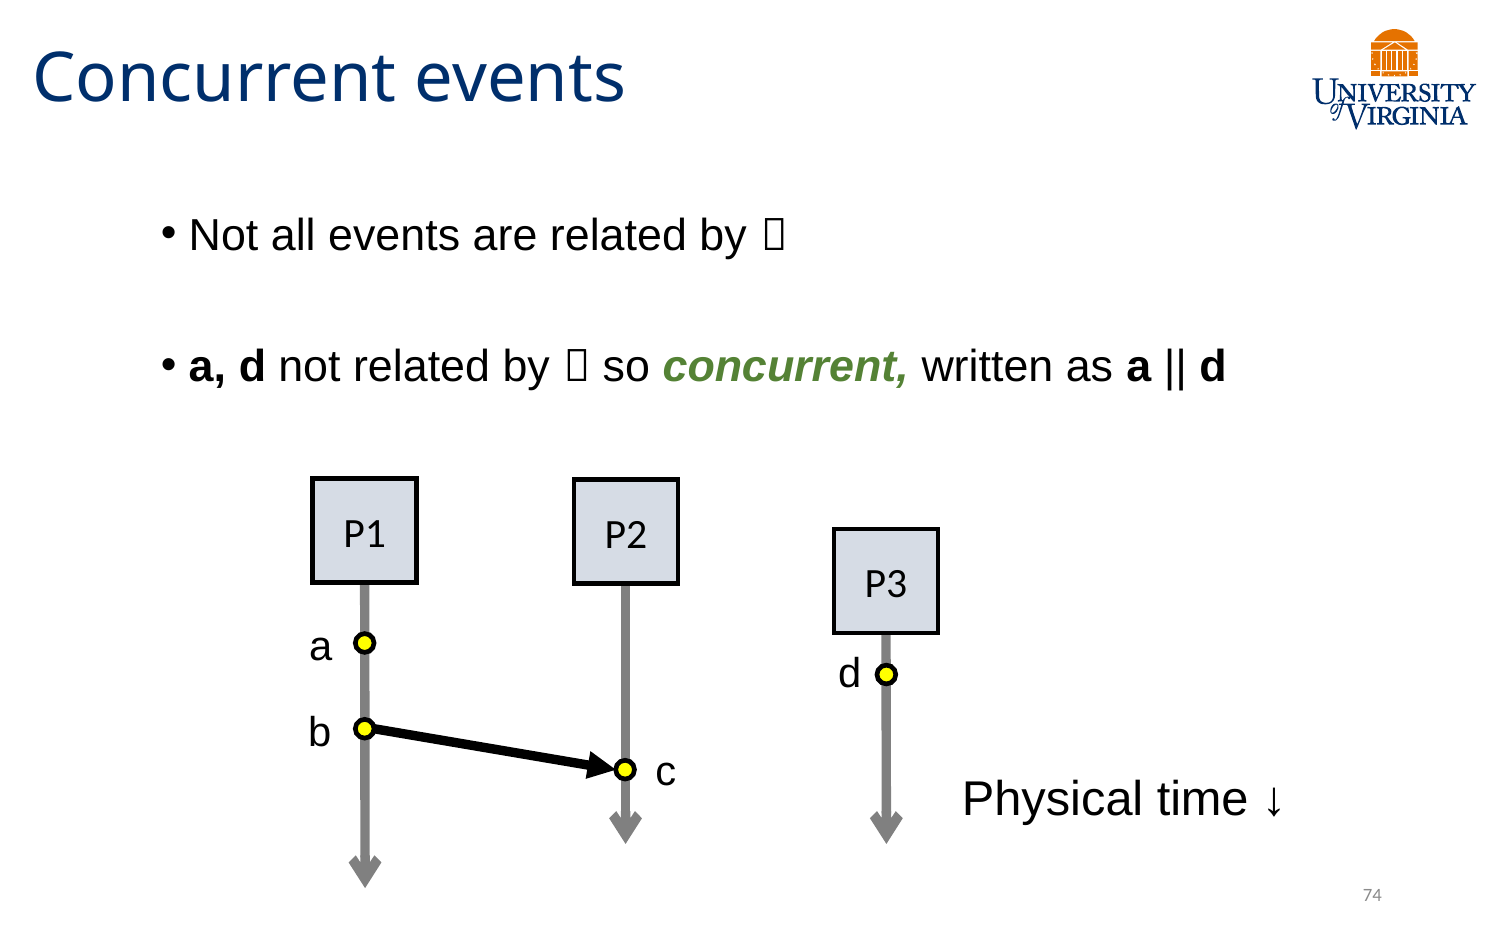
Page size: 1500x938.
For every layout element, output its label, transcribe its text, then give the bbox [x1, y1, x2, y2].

text_box [365, 718, 374, 739]
text_box a [294, 611, 348, 677]
text_box P1 [312, 478, 417, 583]
text_box P2 [573, 479, 678, 584]
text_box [374, 728, 692, 802]
text_box [354, 633, 364, 653]
text_box [354, 718, 364, 739]
list Not all events are related by  a, d not related by  so concurrent, written as a || d [145, 197, 1344, 401]
text_box Physical time ↓ [947, 759, 1302, 833]
text_box [887, 664, 897, 685]
title Concurrent events [17, 14, 1297, 145]
text_box P3 [834, 529, 939, 633]
text_box [877, 664, 885, 685]
text_box b [293, 697, 347, 762]
text_box [365, 633, 375, 653]
slide_number 74 [1059, 868, 1397, 919]
text_box d [823, 638, 877, 704]
